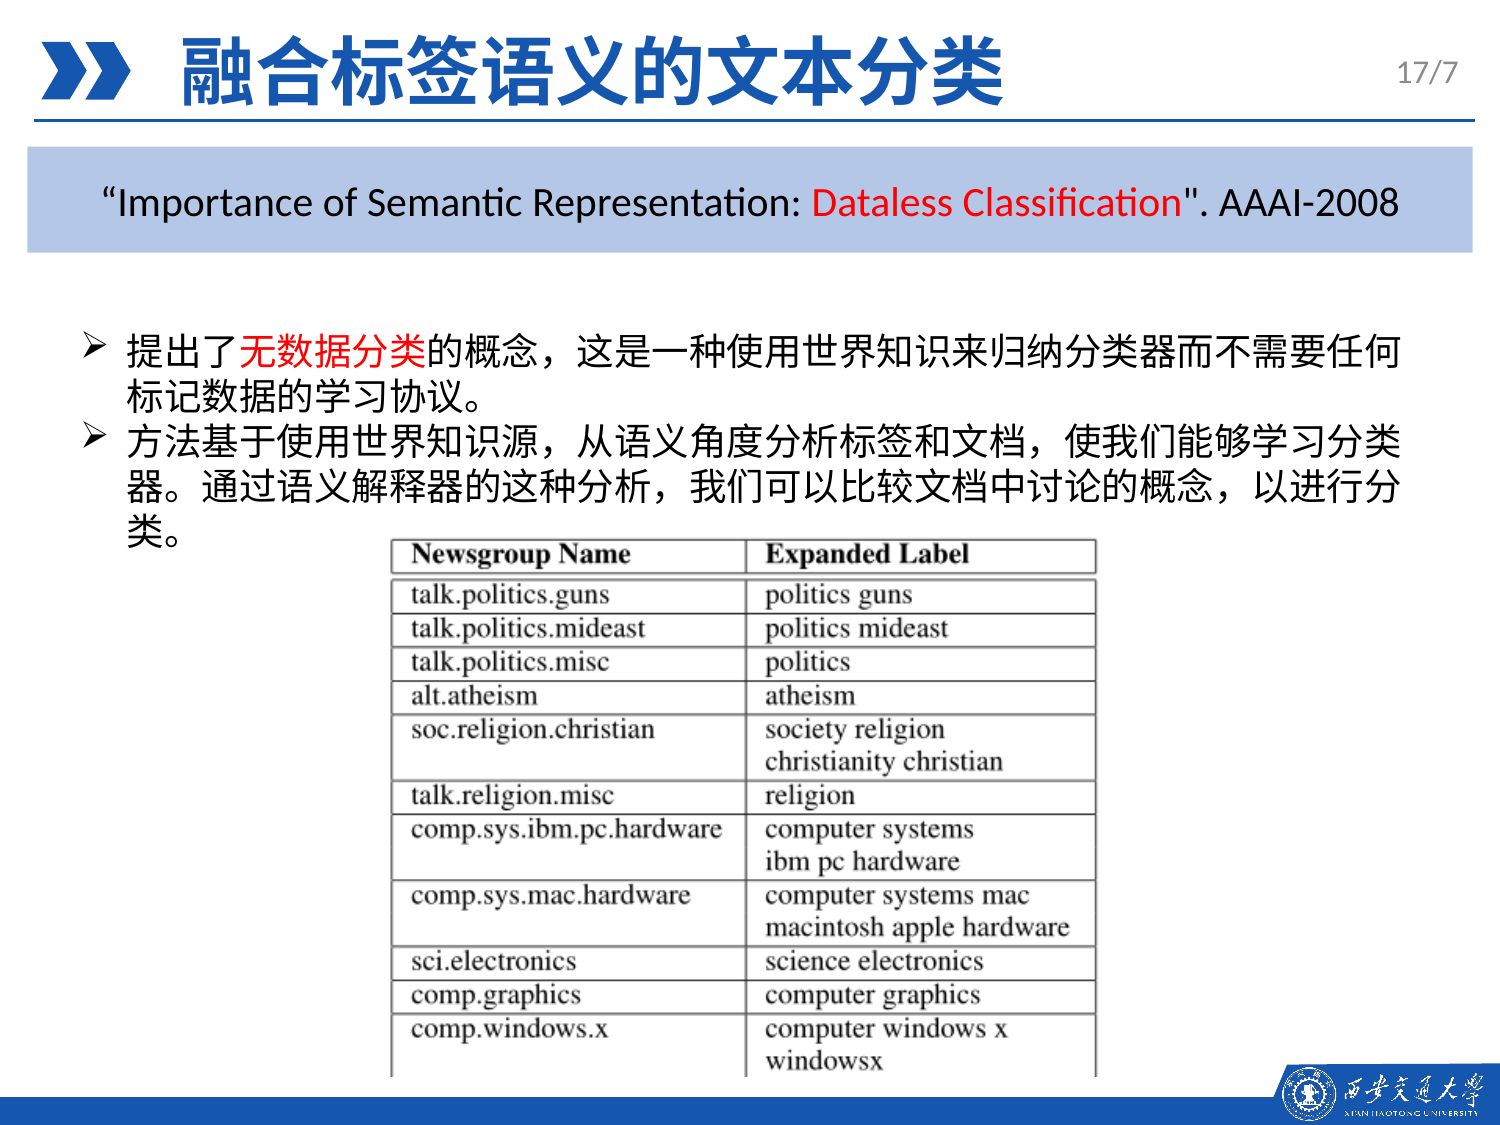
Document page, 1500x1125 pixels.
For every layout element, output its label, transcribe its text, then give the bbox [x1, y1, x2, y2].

text_box “Importance of Semantic Representation: Dataless Classification". AAAI-2008 [26, 146, 1474, 254]
picture [1282, 1067, 1483, 1121]
slide_number 17/7 [1355, 41, 1474, 100]
picture [336, 516, 1164, 1077]
text_box 融合标签语义的文本分类 [165, 17, 1500, 123]
text_box 提出了无数据分类的概念，这是一种使用世界知识来归纳分类器而不需要任何标记数据的学习协议。 方法基于使用世界知识源，从语义角度分析标签和文档，使我们能够学习分类器。通过语义解释器的这种分析，我们可以比较文档中讨论的概念，以进行分类。 [65, 320, 1435, 560]
